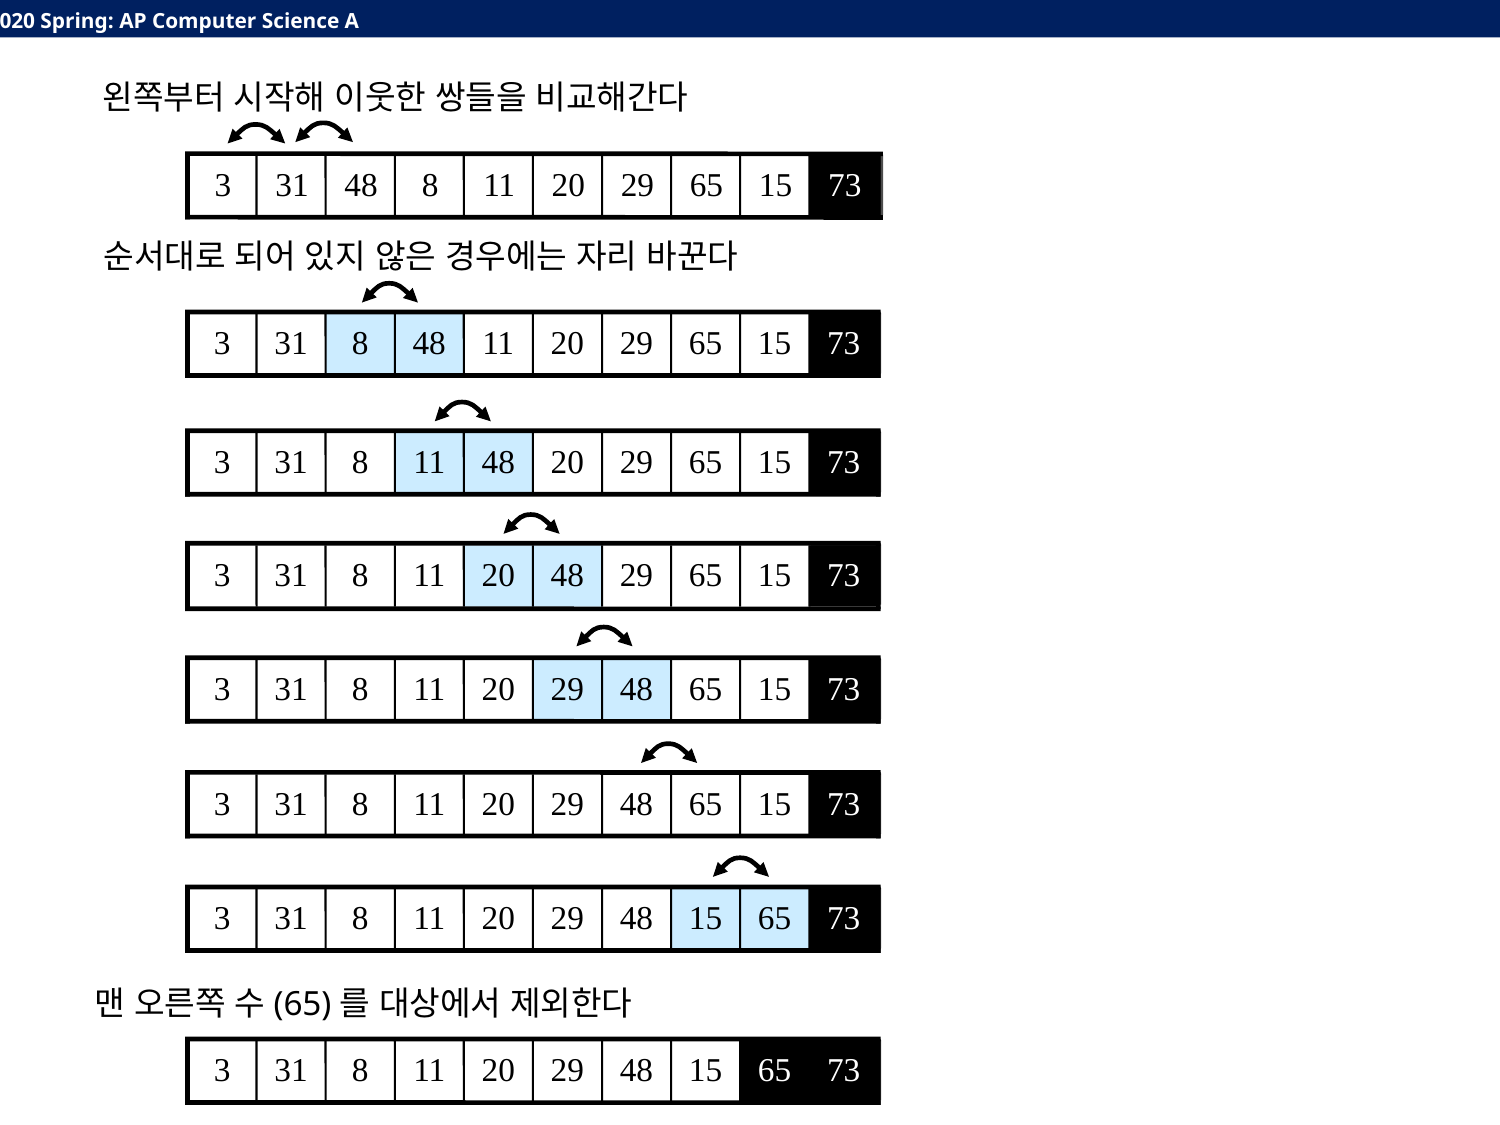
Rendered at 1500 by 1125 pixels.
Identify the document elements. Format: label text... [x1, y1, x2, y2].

text_box 31 [259, 155, 325, 217]
text_box 3 [188, 545, 256, 607]
text_box 29 [533, 659, 602, 721]
text_box 65 [672, 432, 740, 494]
text_box [641, 743, 698, 763]
text_box [361, 283, 418, 303]
text_box 20 [464, 545, 532, 607]
text_box 65 [672, 774, 740, 835]
text_box 73 [810, 314, 878, 375]
text_box 3 [188, 889, 256, 950]
text_box 31 [257, 314, 325, 375]
text_box 맨 오른쪽 수(65)를 대상에서 제외한다 [79, 974, 648, 1030]
text_box 11 [395, 1041, 463, 1102]
text_box 29 [605, 155, 671, 217]
text_box [810, 312, 882, 374]
text_box 31 [257, 432, 325, 494]
text_box 11 [395, 432, 463, 494]
text_box 29 [603, 314, 671, 375]
text_box [810, 544, 882, 605]
text_box 15 [741, 314, 809, 375]
text_box 29 [603, 545, 671, 607]
text_box 65 [674, 155, 740, 217]
text_box 8 [326, 1041, 394, 1102]
text_box 11 [395, 774, 463, 835]
text_box 48 [603, 659, 671, 721]
text_box 15 [741, 545, 809, 607]
text_box 73 [810, 889, 878, 950]
text_box 73 [810, 1041, 878, 1102]
text_box 73 [810, 432, 878, 494]
text_box 15 [743, 155, 809, 217]
text_box [227, 124, 286, 144]
text_box 29 [603, 432, 671, 494]
text_box [295, 124, 353, 143]
text_box 3 [188, 432, 256, 494]
text_box 31 [257, 659, 325, 721]
text_box 8 [326, 659, 394, 721]
text_box 73 [810, 659, 878, 721]
text_box 20 [533, 432, 602, 494]
text_box 8 [397, 155, 463, 217]
text_box 48 [395, 314, 463, 375]
text_box 8 [326, 314, 394, 375]
text_box 48 [328, 155, 394, 217]
text_box [810, 431, 882, 493]
text_box 65 [741, 889, 809, 950]
text_box 왼쪽부터 시작해 이웃한 쌍들을 비교해간다 [88, 68, 704, 124]
text_box 29 [533, 1041, 602, 1102]
text_box 11 [395, 889, 463, 950]
text_box 48 [603, 889, 671, 950]
text_box 65 [672, 659, 740, 721]
text_box 31 [257, 774, 325, 835]
text_box 3 [188, 659, 256, 721]
text_box 15 [741, 774, 809, 835]
text_box [810, 154, 884, 216]
text_box 11 [395, 659, 463, 721]
text_box [712, 857, 769, 877]
text_box 31 [257, 889, 325, 950]
text_box 48 [603, 1041, 671, 1102]
text_box 48 [533, 545, 602, 607]
text_box [810, 658, 882, 720]
text_box 3 [188, 314, 256, 375]
text_box 48 [464, 432, 532, 494]
text_box 65 [672, 545, 740, 607]
text_box 8 [326, 889, 394, 950]
text_box 8 [326, 432, 394, 494]
text_box 20 [464, 889, 532, 950]
text_box [503, 514, 560, 534]
text_box 20 [535, 155, 602, 217]
text_box 8 [326, 545, 394, 607]
text_box 순서대로 되어 있지 않은 경우에는 자리 바꾼다 [88, 228, 754, 283]
text_box 20 [533, 314, 602, 375]
text_box 20 [464, 659, 532, 721]
text_box 15 [741, 659, 809, 721]
text_box 20 [464, 774, 532, 835]
text_box 3 [188, 1041, 256, 1102]
text_box [434, 401, 491, 422]
text_box 31 [257, 1041, 325, 1102]
text_box 15 [672, 889, 740, 950]
text_box 29 [533, 889, 602, 950]
text_box 15 [741, 432, 809, 494]
text_box 11 [466, 155, 532, 217]
text_box 65 [741, 1041, 809, 1102]
text_box 8 [326, 774, 394, 835]
text_box 73 [810, 774, 878, 835]
text_box 29 [533, 774, 602, 835]
text_box 20 [464, 1041, 532, 1102]
text_box 3 [188, 155, 256, 217]
text_box 65 [672, 314, 740, 375]
text_box 31 [257, 545, 325, 607]
text_box 48 [603, 774, 671, 835]
text_box [810, 773, 882, 834]
text_box [810, 1040, 882, 1101]
text_box 3 [188, 774, 256, 835]
text_box [576, 626, 633, 647]
text_box [810, 888, 882, 949]
text_box 73 [810, 545, 878, 607]
text_box 15 [672, 1041, 740, 1102]
text_box 11 [464, 314, 532, 375]
text_box 73 [812, 155, 878, 217]
text_box 11 [395, 545, 463, 607]
